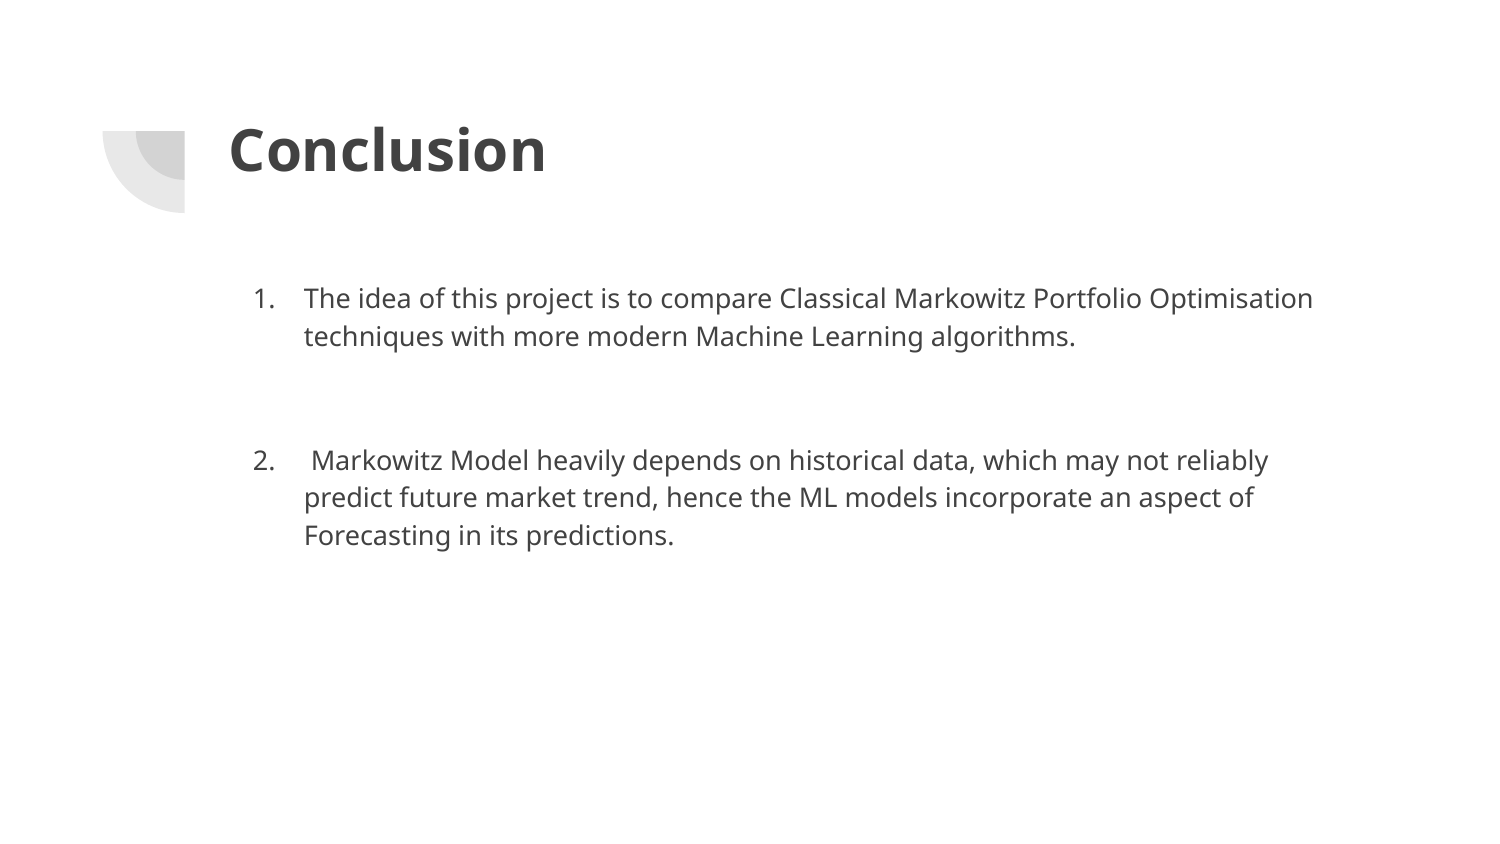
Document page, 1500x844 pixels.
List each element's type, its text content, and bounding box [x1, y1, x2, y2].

list The idea of this project is to compare Classical Markowitz Portfolio Optimisation techniques with more modern Machine Learning algorithms. Markowitz Model heavily depends on historical data, which may not reliably predict future market trend, hence the ML models incorporate an aspect of Forecasting in its predictions. [213, 262, 1368, 680]
title Conclusion [213, 98, 1368, 262]
